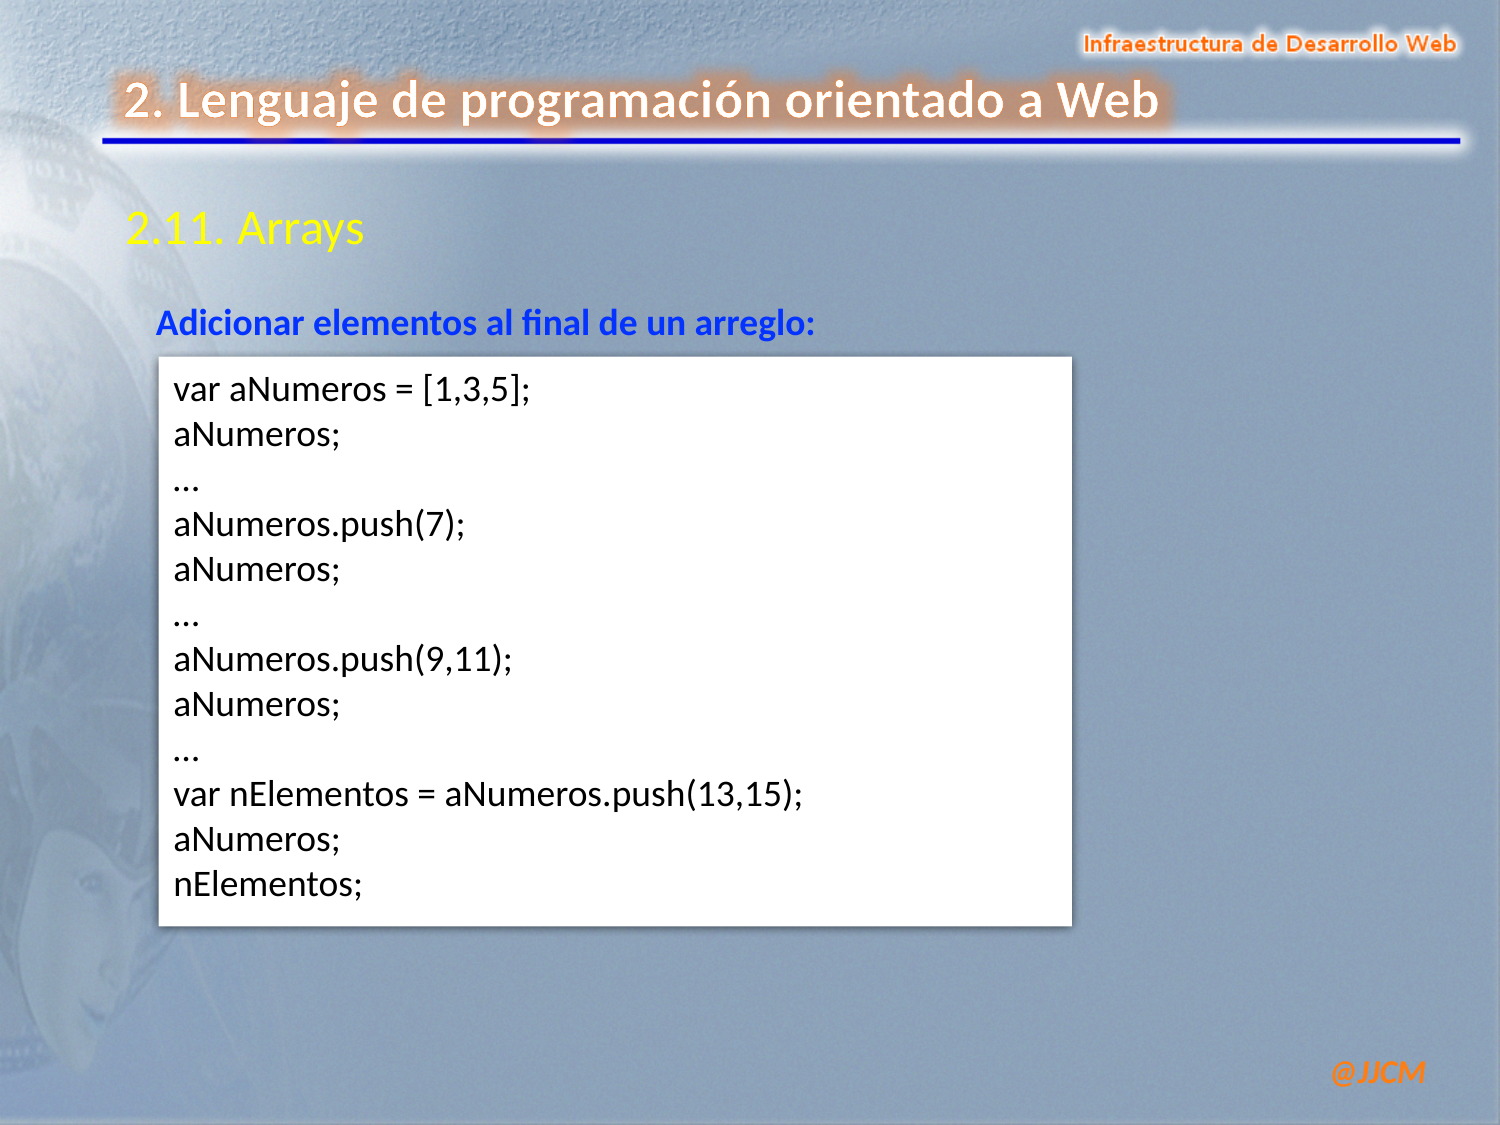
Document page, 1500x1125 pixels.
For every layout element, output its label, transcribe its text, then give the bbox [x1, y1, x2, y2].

text_box Adicionar elementos al final de un arreglo: [141, 290, 1040, 351]
text_box var aNumeros = [1,3,5]; aNumeros; … aNumeros.push(7); aNumeros; … aNumeros.push(9,11); aNumeros; … var nElementos = aNumeros.push(13,15); aNumeros; nElementos; [158, 356, 1072, 927]
picture [0, 0, 1500, 1125]
text_box 2.11. Arrays [110, 186, 380, 262]
